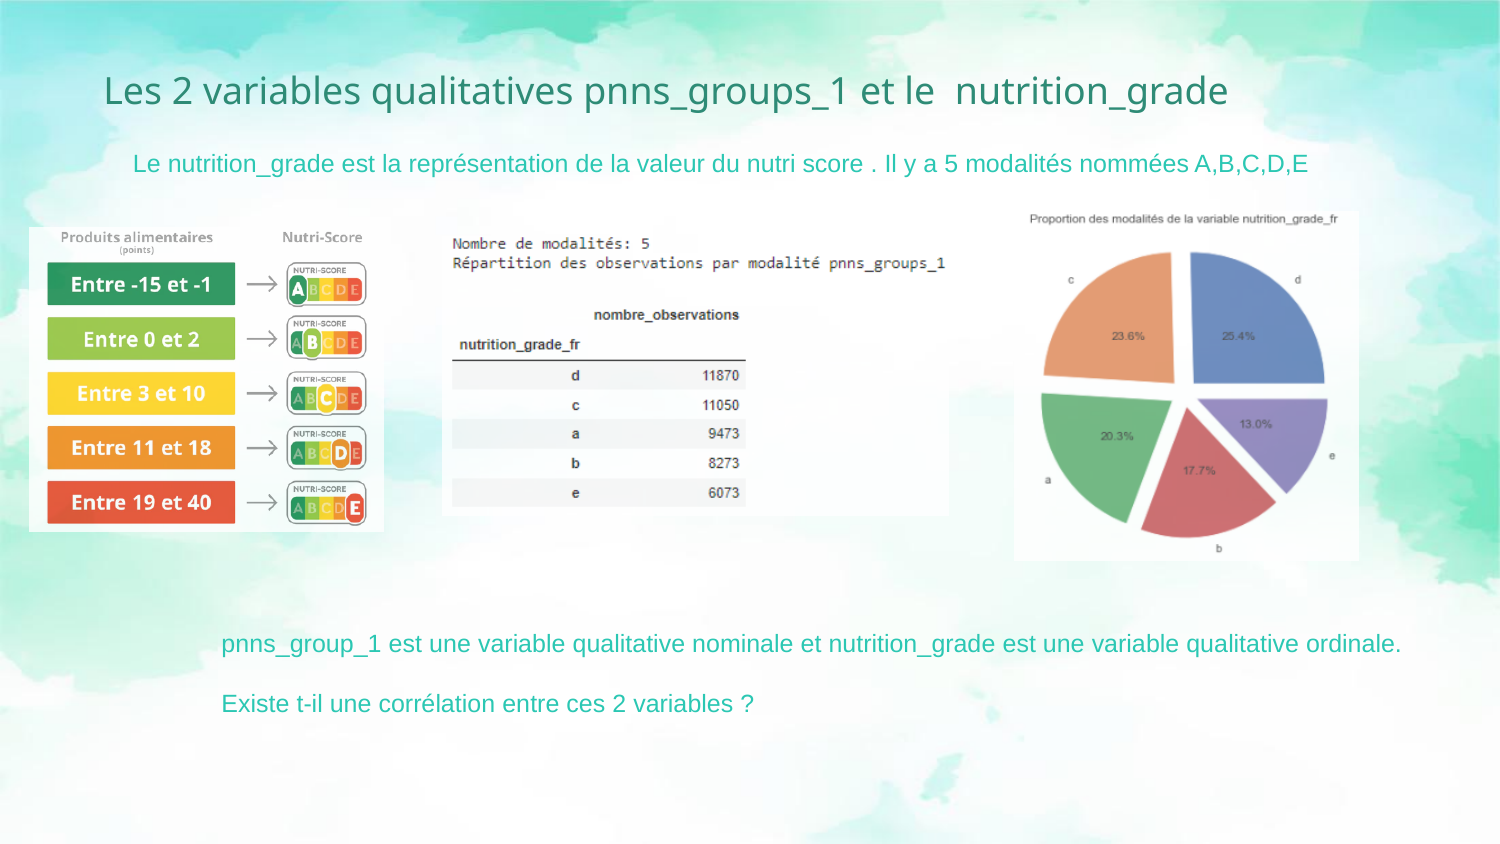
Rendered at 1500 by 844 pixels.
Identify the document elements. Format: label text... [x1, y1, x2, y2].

text_box Les 2 variables qualitatives pnns_groups_1 et le nutrition_grade [88, 59, 1388, 118]
text_box pnns_group_1 est une variable qualitative nominale et nutrition_grade est une variable qualitative ordinale. Existe t-il une corrélation entre ces 2 variables ? [206, 620, 1477, 719]
text_box Le nutrition_grade est la représentation de la valeur du nutri score . Il y a 5 modalités nommées A,B,C,D,E [118, 140, 1329, 281]
picture [0, 0, 1500, 844]
